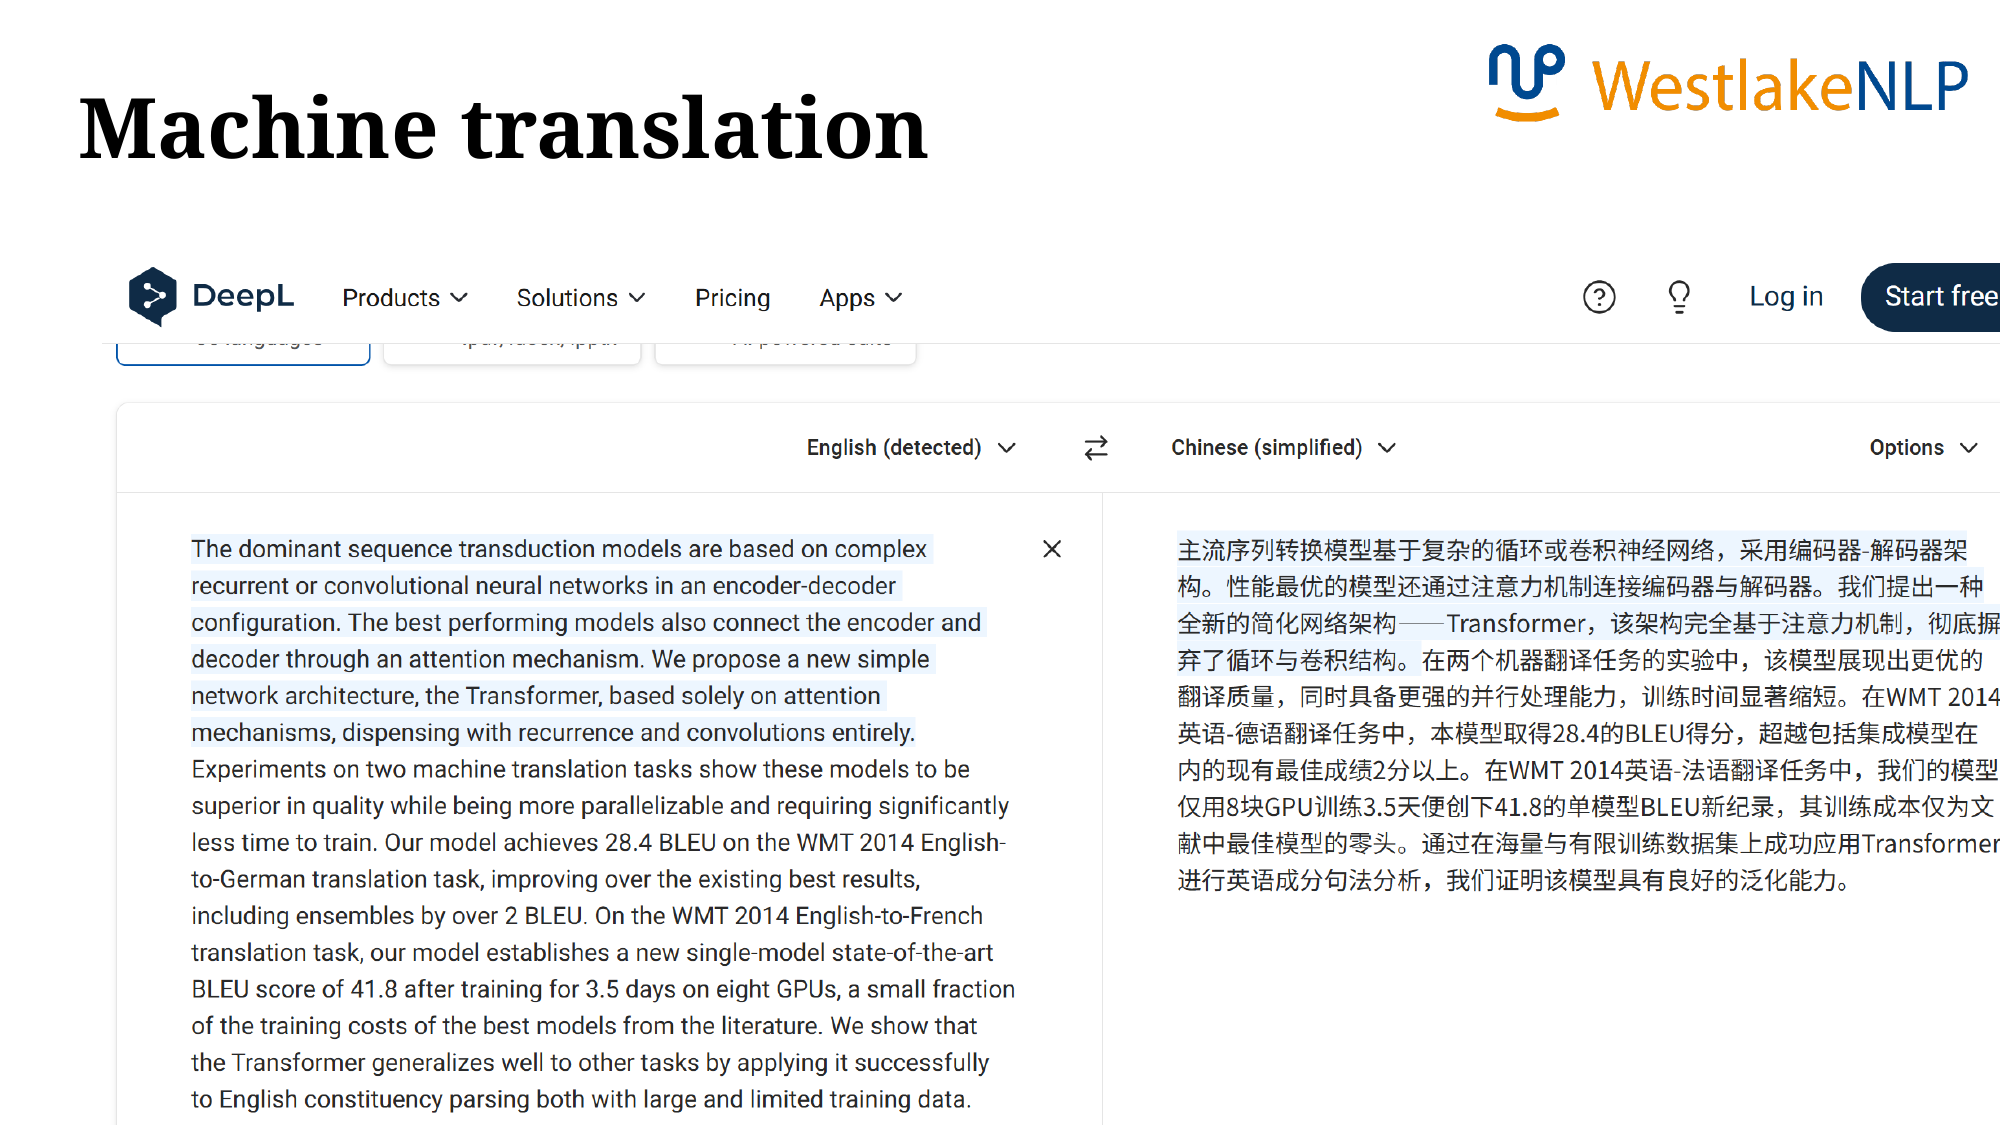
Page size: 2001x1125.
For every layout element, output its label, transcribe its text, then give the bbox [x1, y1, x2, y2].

text_box Machine translation [63, 68, 946, 183]
picture [1459, 0, 2000, 170]
picture [102, 253, 2000, 1125]
